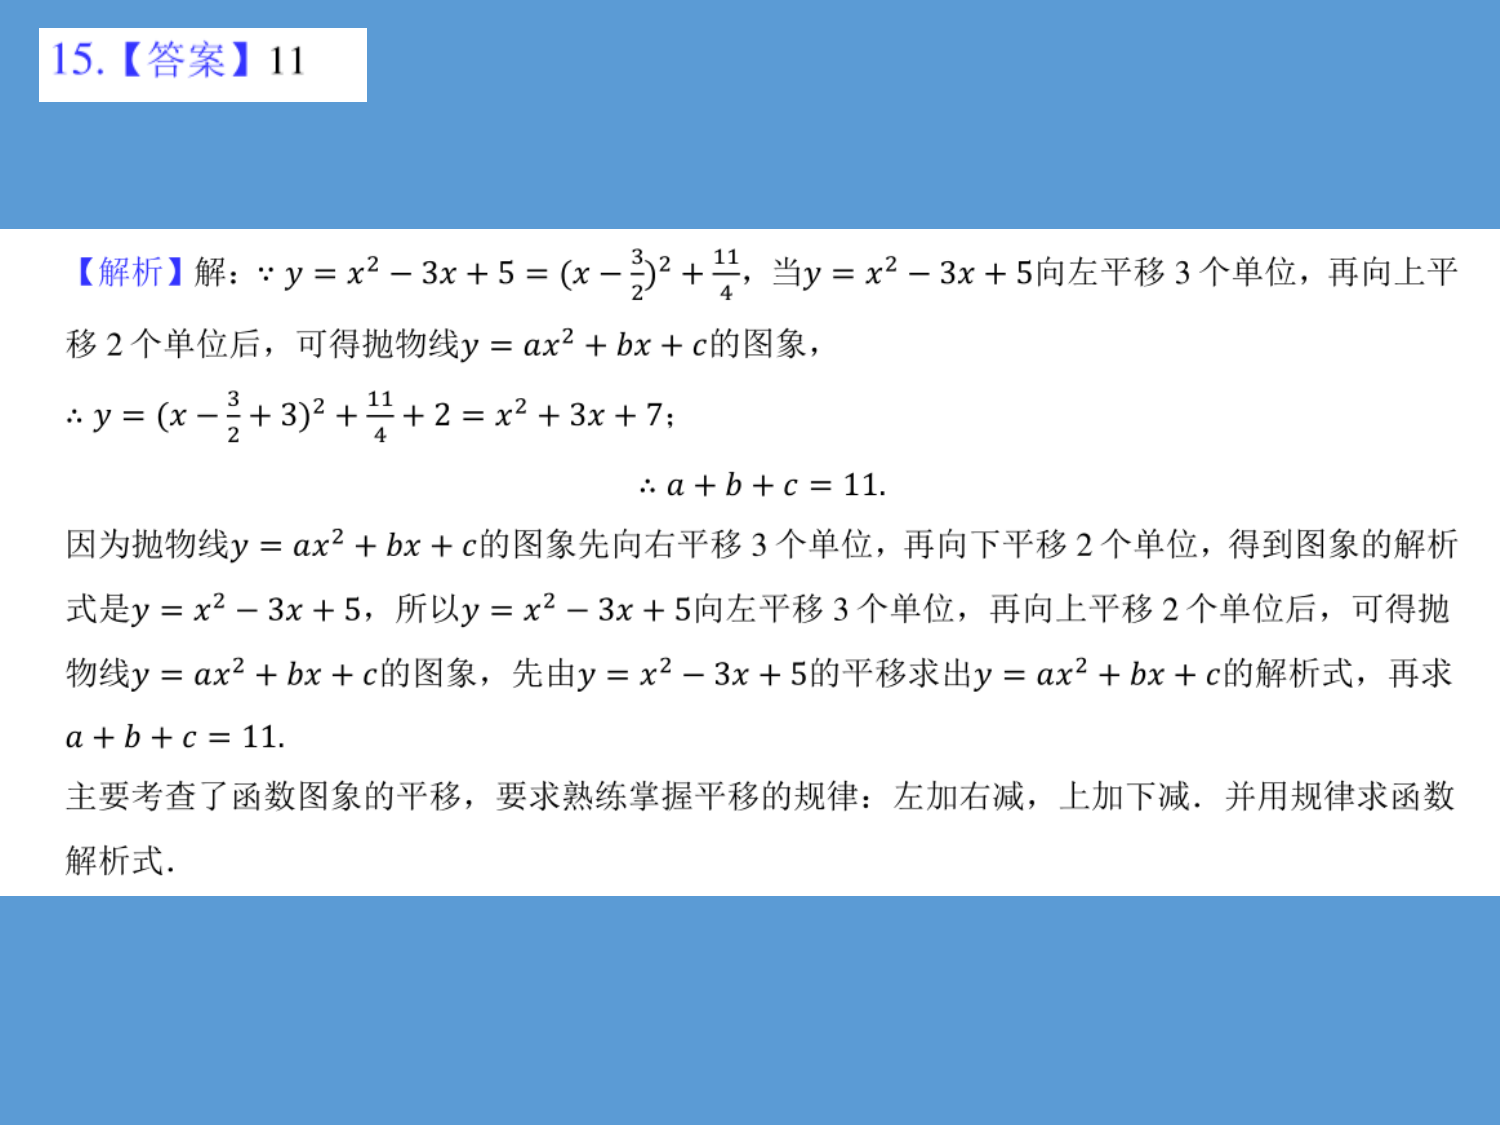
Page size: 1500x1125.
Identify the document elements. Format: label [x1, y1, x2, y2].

picture [0, 229, 1500, 896]
picture [39, 28, 367, 102]
